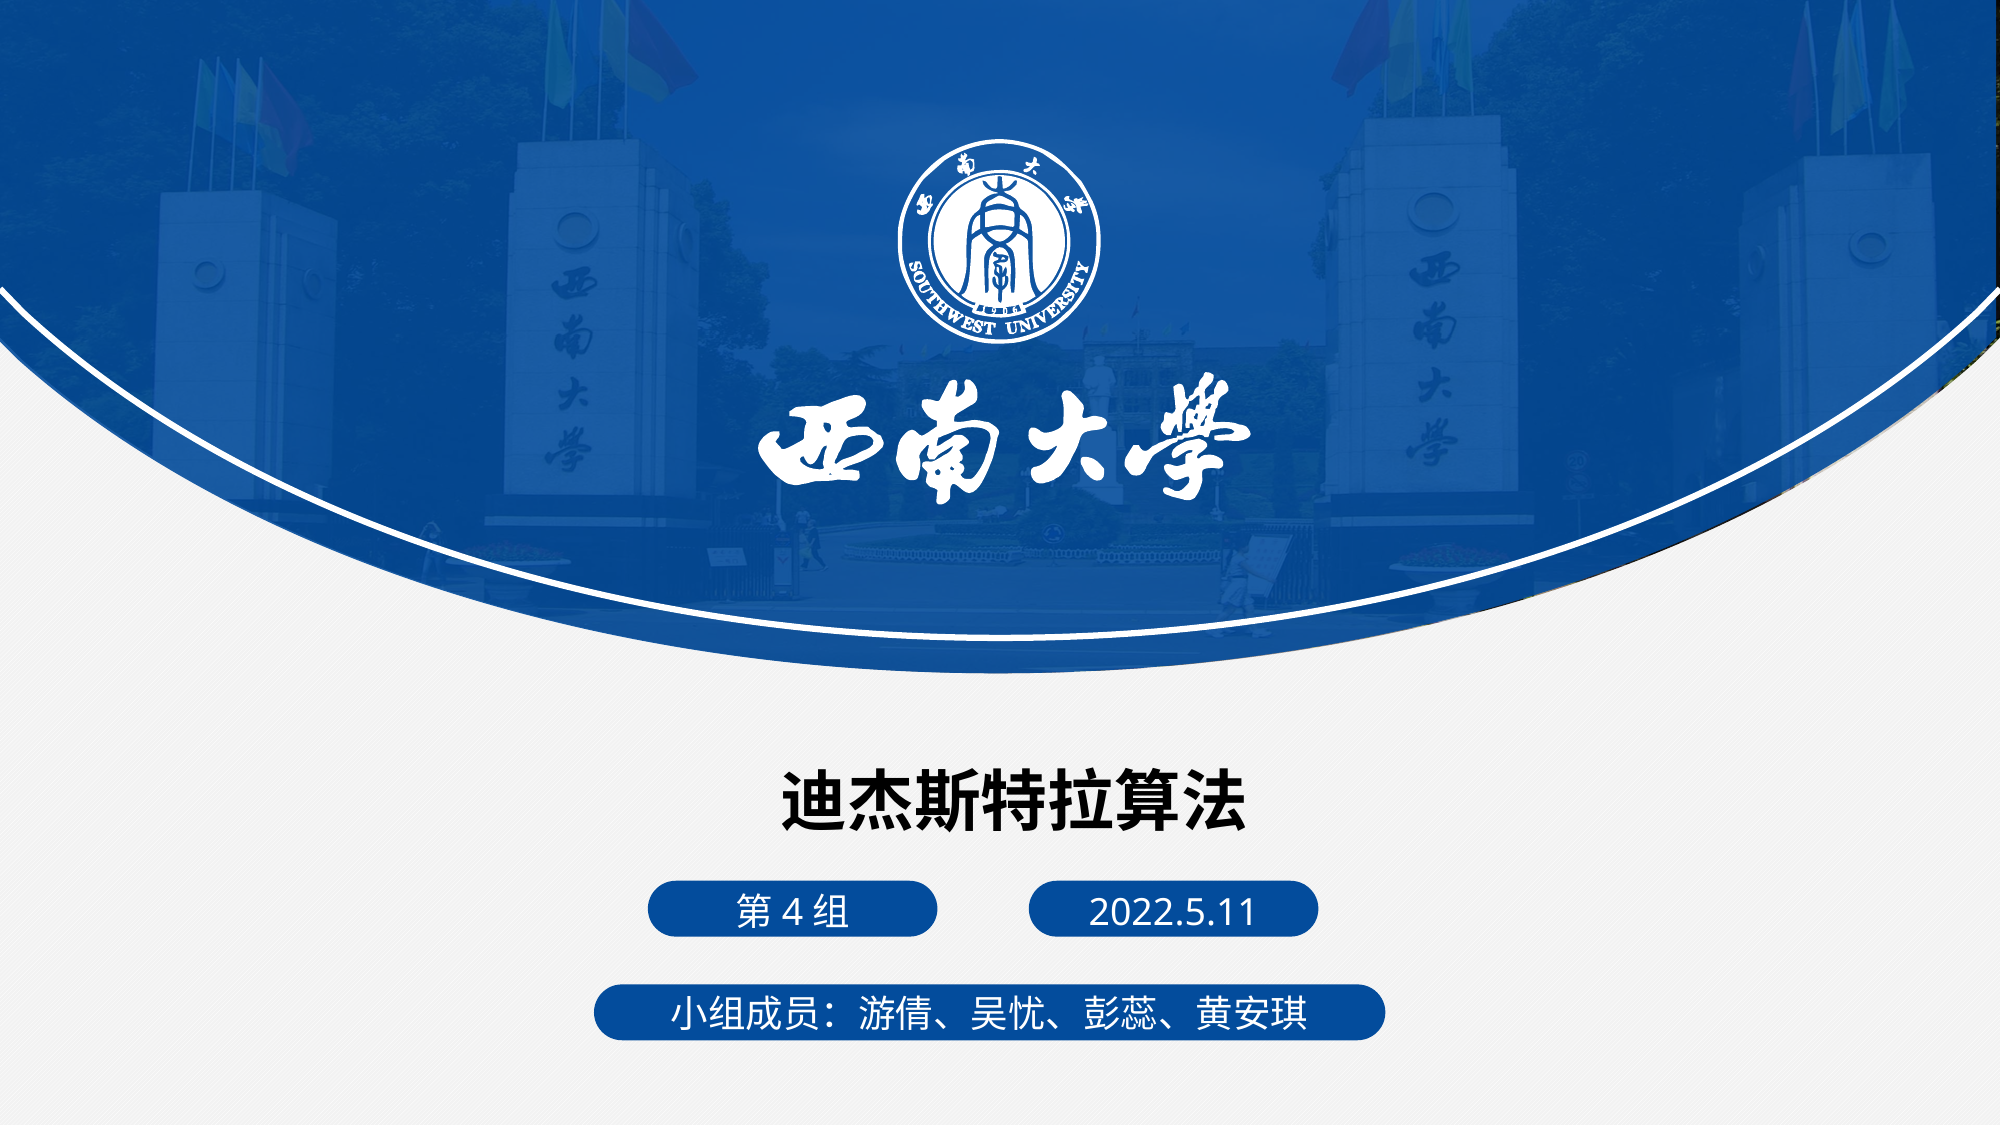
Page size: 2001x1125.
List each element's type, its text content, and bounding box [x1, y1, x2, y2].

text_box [754, 371, 1251, 507]
text_box [0, 288, 2000, 639]
text_box [0, 292, 1998, 675]
text_box [0, 0, 1998, 288]
text_box 小组成员：游倩、吴忧、彭蕊、黄安琪 [592, 983, 1387, 1042]
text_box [897, 139, 1105, 344]
text_box 迪杰斯特拉算法 [766, 727, 1282, 847]
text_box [647, 878, 1319, 937]
